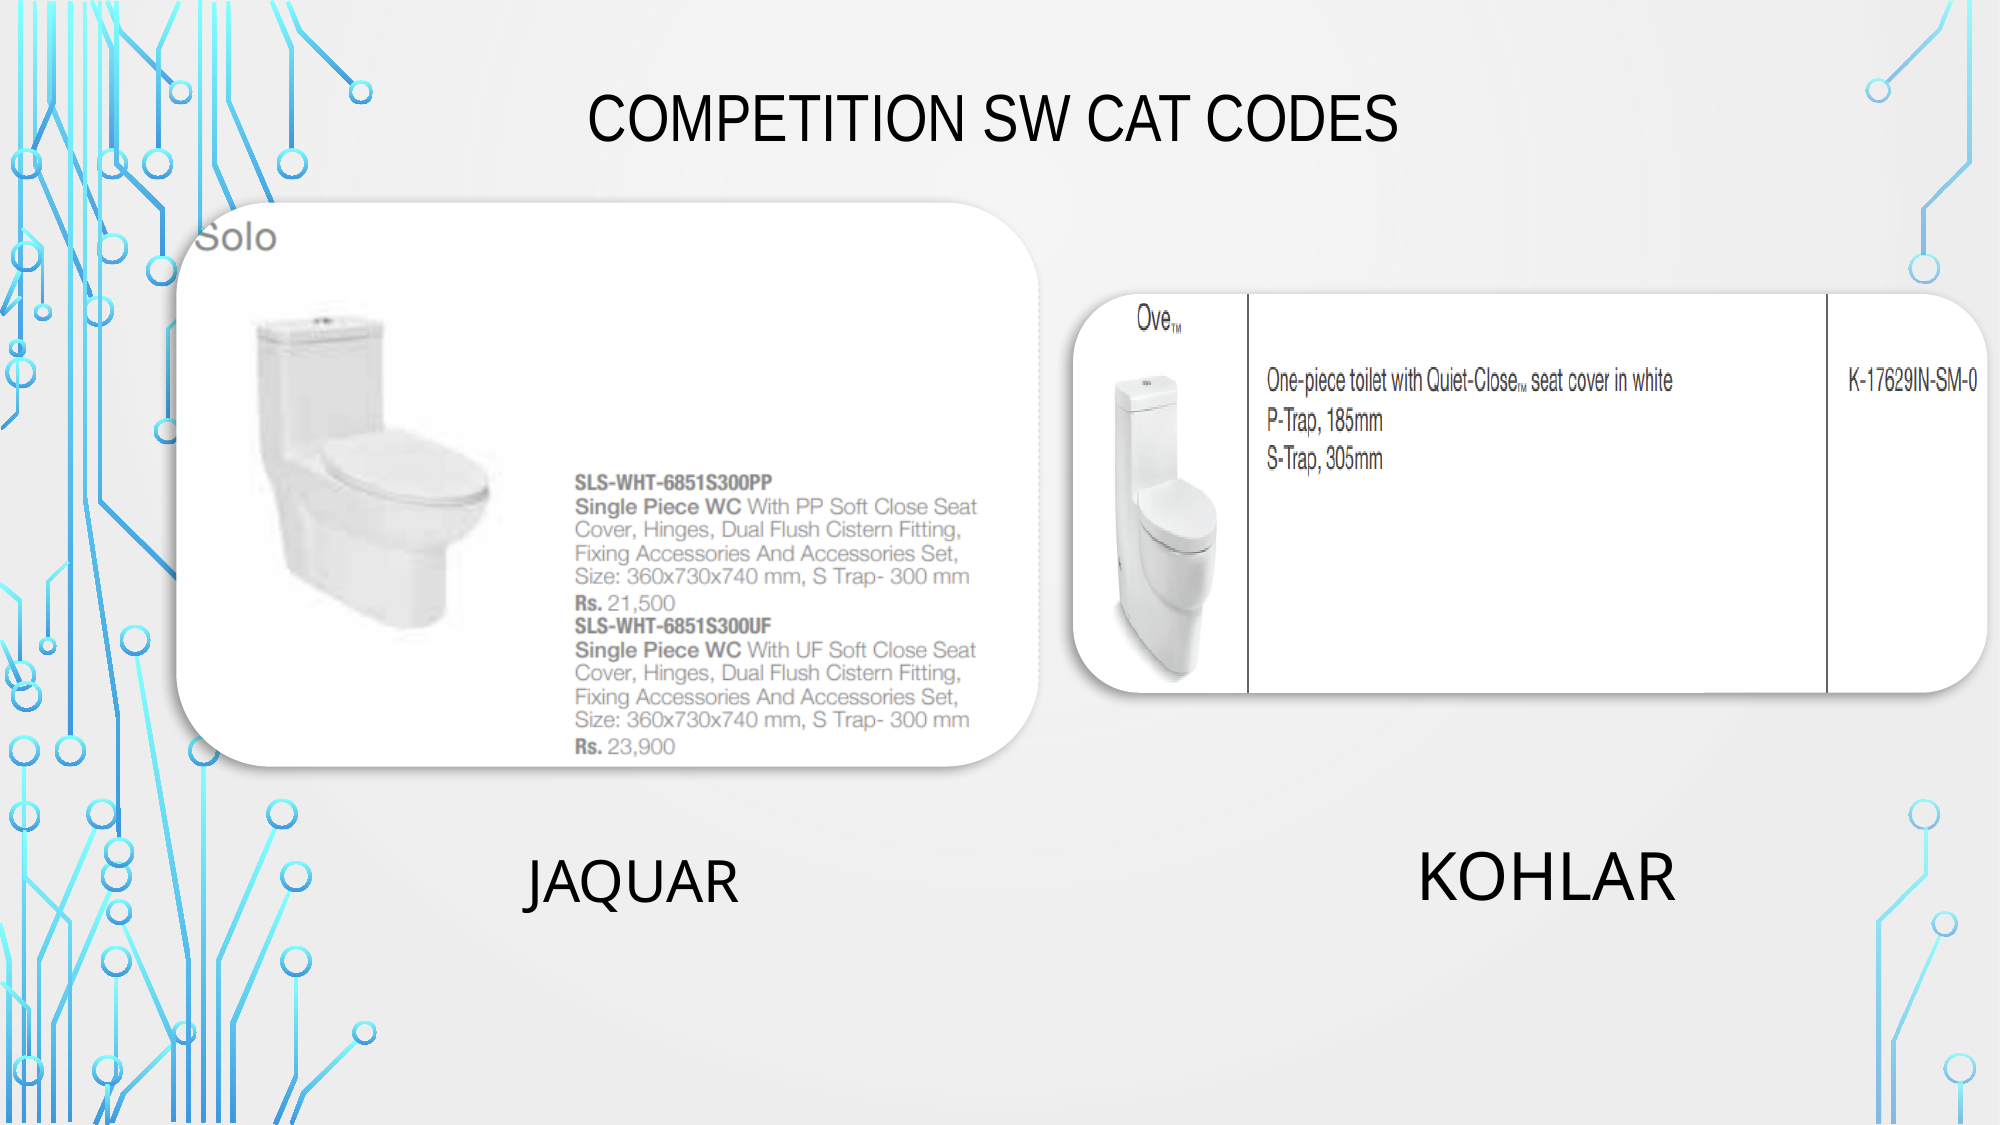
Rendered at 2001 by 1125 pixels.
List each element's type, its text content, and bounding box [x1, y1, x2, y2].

text_box [37, 1026, 41, 1060]
text_box [1944, 0, 1953, 14]
text_box [48, 201, 68, 247]
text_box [22, 1100, 26, 1123]
text_box COMPETITION SW CAT CODES [573, 67, 1574, 163]
text_box [18, 635, 23, 652]
text_box [21, 227, 31, 234]
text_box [37, 1100, 41, 1123]
text_box [102, 151, 114, 155]
text_box [33, 29, 37, 69]
text_box [102, 949, 115, 953]
text_box [119, 967, 131, 973]
text_box [100, 1096, 105, 1108]
text_box [1911, 985, 1920, 996]
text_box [87, 281, 93, 297]
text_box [6, 1107, 12, 1123]
text_box [19, 378, 36, 385]
picture [176, 202, 1040, 767]
text_box [102, 255, 112, 261]
text_box [85, 912, 104, 944]
text_box [113, 254, 127, 261]
text_box [73, 159, 83, 186]
text_box [22, 767, 26, 796]
text_box [1920, 827, 1928, 878]
text_box [19, 1, 23, 32]
picture [1072, 293, 1988, 693]
text_box [5, 680, 14, 687]
table_cell Inventory accuracy more than 65% [227, 767, 977, 776]
text_box [1947, 1053, 1974, 1060]
text_box [102, 170, 111, 176]
text_box [6, 378, 16, 385]
text_box [3, 590, 23, 600]
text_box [102, 220, 108, 235]
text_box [51, 1105, 56, 1123]
text_box [87, 184, 97, 208]
text_box [22, 805, 26, 828]
text_box [143, 58, 156, 71]
text_box [2, 942, 12, 969]
text_box [6, 1057, 12, 1100]
text_box [47, 23, 52, 55]
text_box [120, 882, 131, 888]
text_box [87, 299, 97, 303]
text_box [9, 756, 23, 763]
text_box [25, 756, 39, 763]
text_box [0, 0, 2000, 1125]
text_box [11, 738, 38, 742]
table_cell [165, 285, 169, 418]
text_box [109, 138, 114, 148]
text_box JAQUAR [512, 836, 1040, 922]
text_box [0, 582, 11, 590]
text_box [0, 923, 7, 942]
text_box [22, 1008, 26, 1055]
text_box [109, 1085, 115, 1098]
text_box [165, 80, 174, 85]
text_box [102, 19, 109, 35]
text_box [1924, 936, 1941, 967]
text_box [107, 8, 114, 20]
text_box [34, 315, 52, 319]
text_box [87, 819, 101, 826]
text_box [103, 819, 116, 826]
text_box [101, 967, 113, 973]
text_box [161, 69, 168, 76]
table_cell Inventory accuracy more than 65% [1100, 693, 1951, 703]
text_box [19, 32, 23, 79]
text_box [1876, 907, 1896, 924]
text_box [93, 1113, 103, 1125]
text_box [169, 96, 193, 102]
text_box [19, 272, 23, 319]
text_box [113, 172, 123, 176]
text_box [102, 236, 126, 240]
text_box [98, 890, 112, 912]
text_box [47, 1, 52, 23]
text_box [51, 1047, 56, 1096]
text_box [1870, 77, 1885, 83]
text_box [175, 1037, 186, 1042]
text_box KOHLAR [1194, 826, 1722, 921]
text_box [156, 1047, 171, 1058]
text_box [1912, 798, 1938, 806]
text_box [88, 801, 116, 806]
text_box [102, 299, 113, 303]
text_box [109, 101, 114, 132]
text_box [110, 1117, 117, 1123]
table_cell Inventory accuracy more than 65% [1062, 330, 1072, 665]
text_box [105, 0, 113, 8]
text_box [26, 234, 42, 245]
text_box [1936, 911, 1956, 916]
text_box [117, 949, 130, 953]
text_box [112, 1096, 125, 1114]
text_box [22, 1059, 26, 1082]
text_box [1967, 0, 1972, 44]
text_box [114, 977, 118, 990]
text_box [1967, 69, 1972, 83]
text_box [19, 245, 23, 268]
text_box [73, 248, 80, 264]
text_box [33, 1, 37, 29]
text_box [81, 828, 97, 855]
text_box [19, 360, 35, 364]
text_box [114, 990, 118, 1010]
text_box [101, 882, 113, 888]
text_box [111, 1076, 118, 1082]
text_box [64, 855, 87, 895]
text_box [87, 316, 96, 323]
text_box [21, 663, 34, 667]
text_box [90, 0, 98, 14]
text_box [41, 279, 45, 296]
text_box [102, 316, 113, 323]
table_cell Inventory accuracy more than 65% [165, 571, 176, 719]
